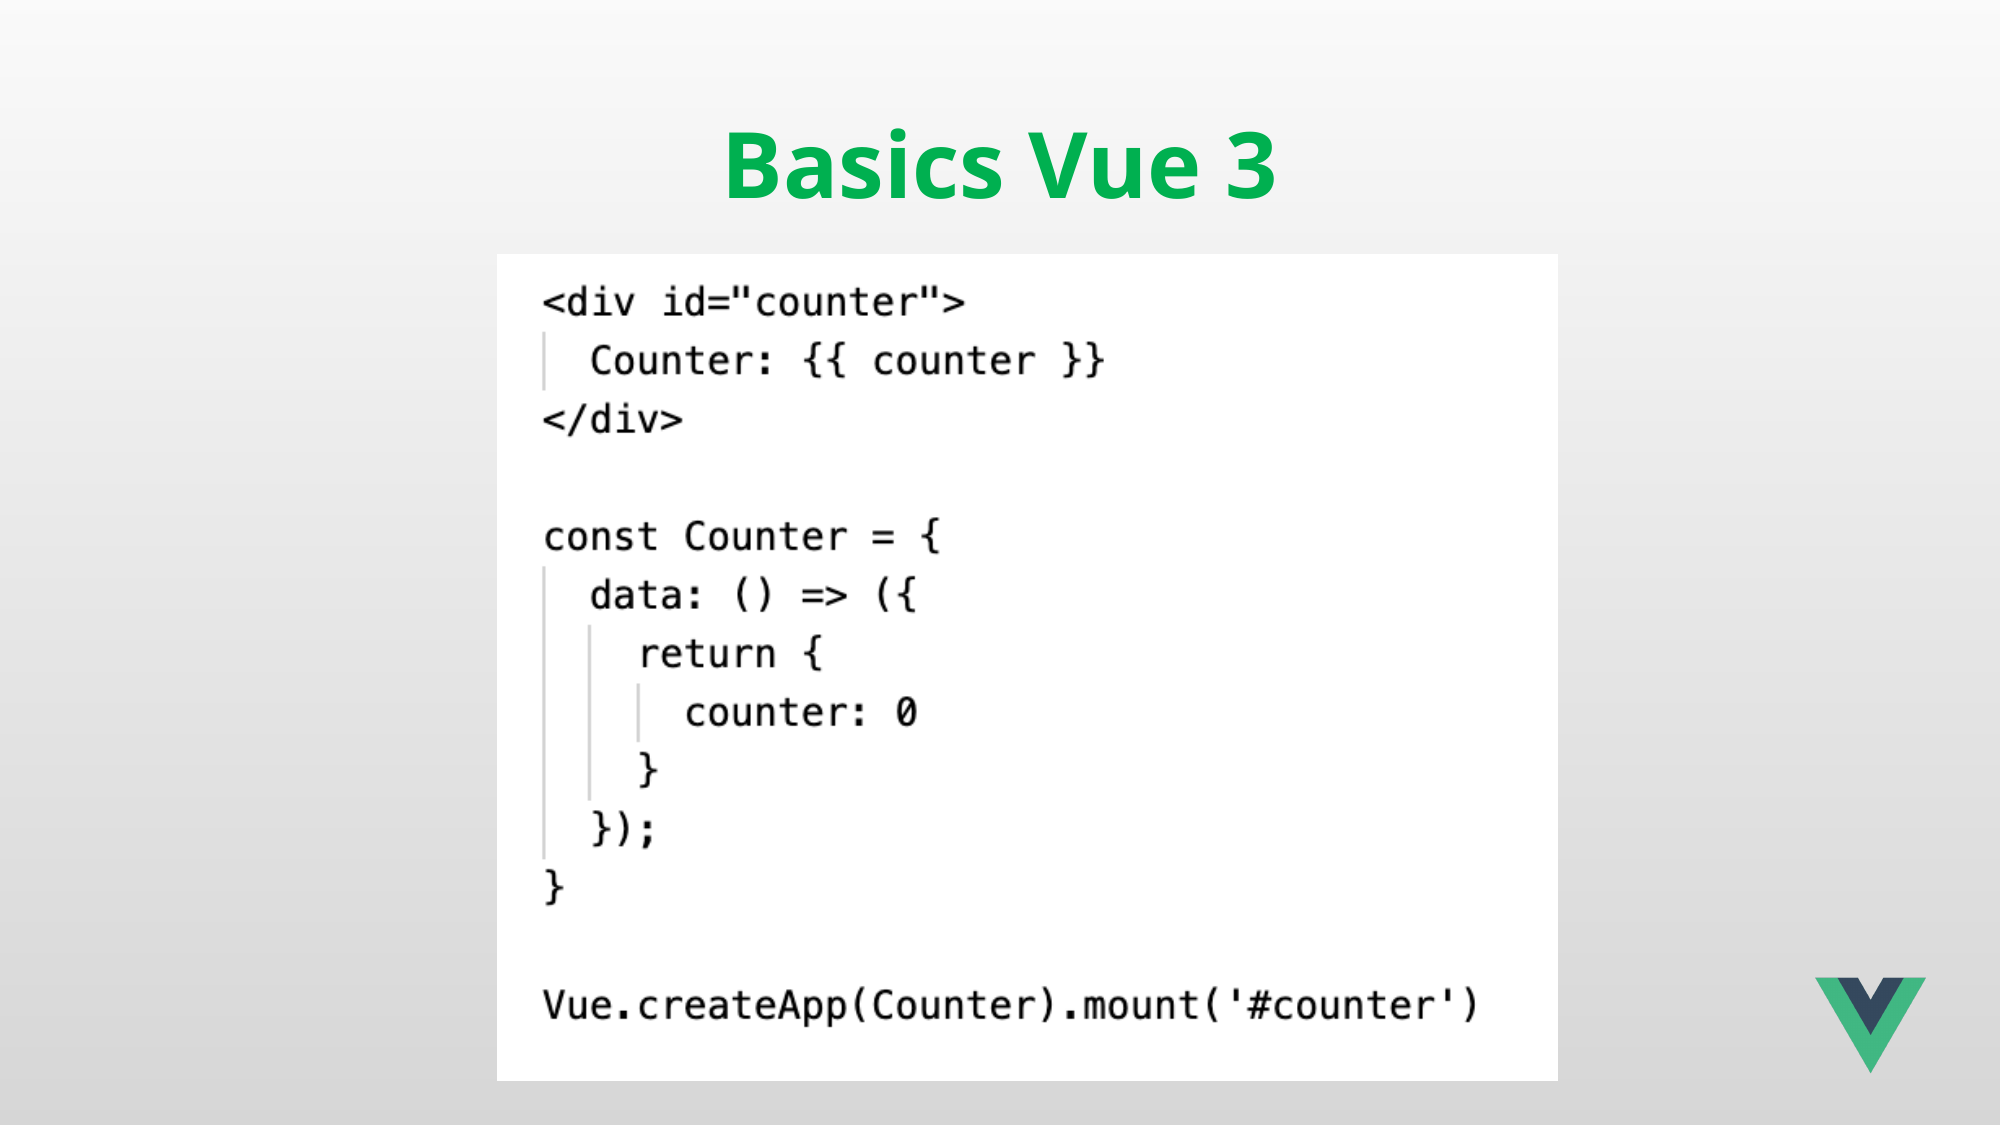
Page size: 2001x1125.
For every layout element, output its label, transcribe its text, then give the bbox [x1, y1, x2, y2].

picture [1815, 970, 1926, 1081]
title Basics Vue 3 [137, 59, 1863, 278]
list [497, 254, 1558, 1081]
text_box [1558, 933, 2000, 1009]
